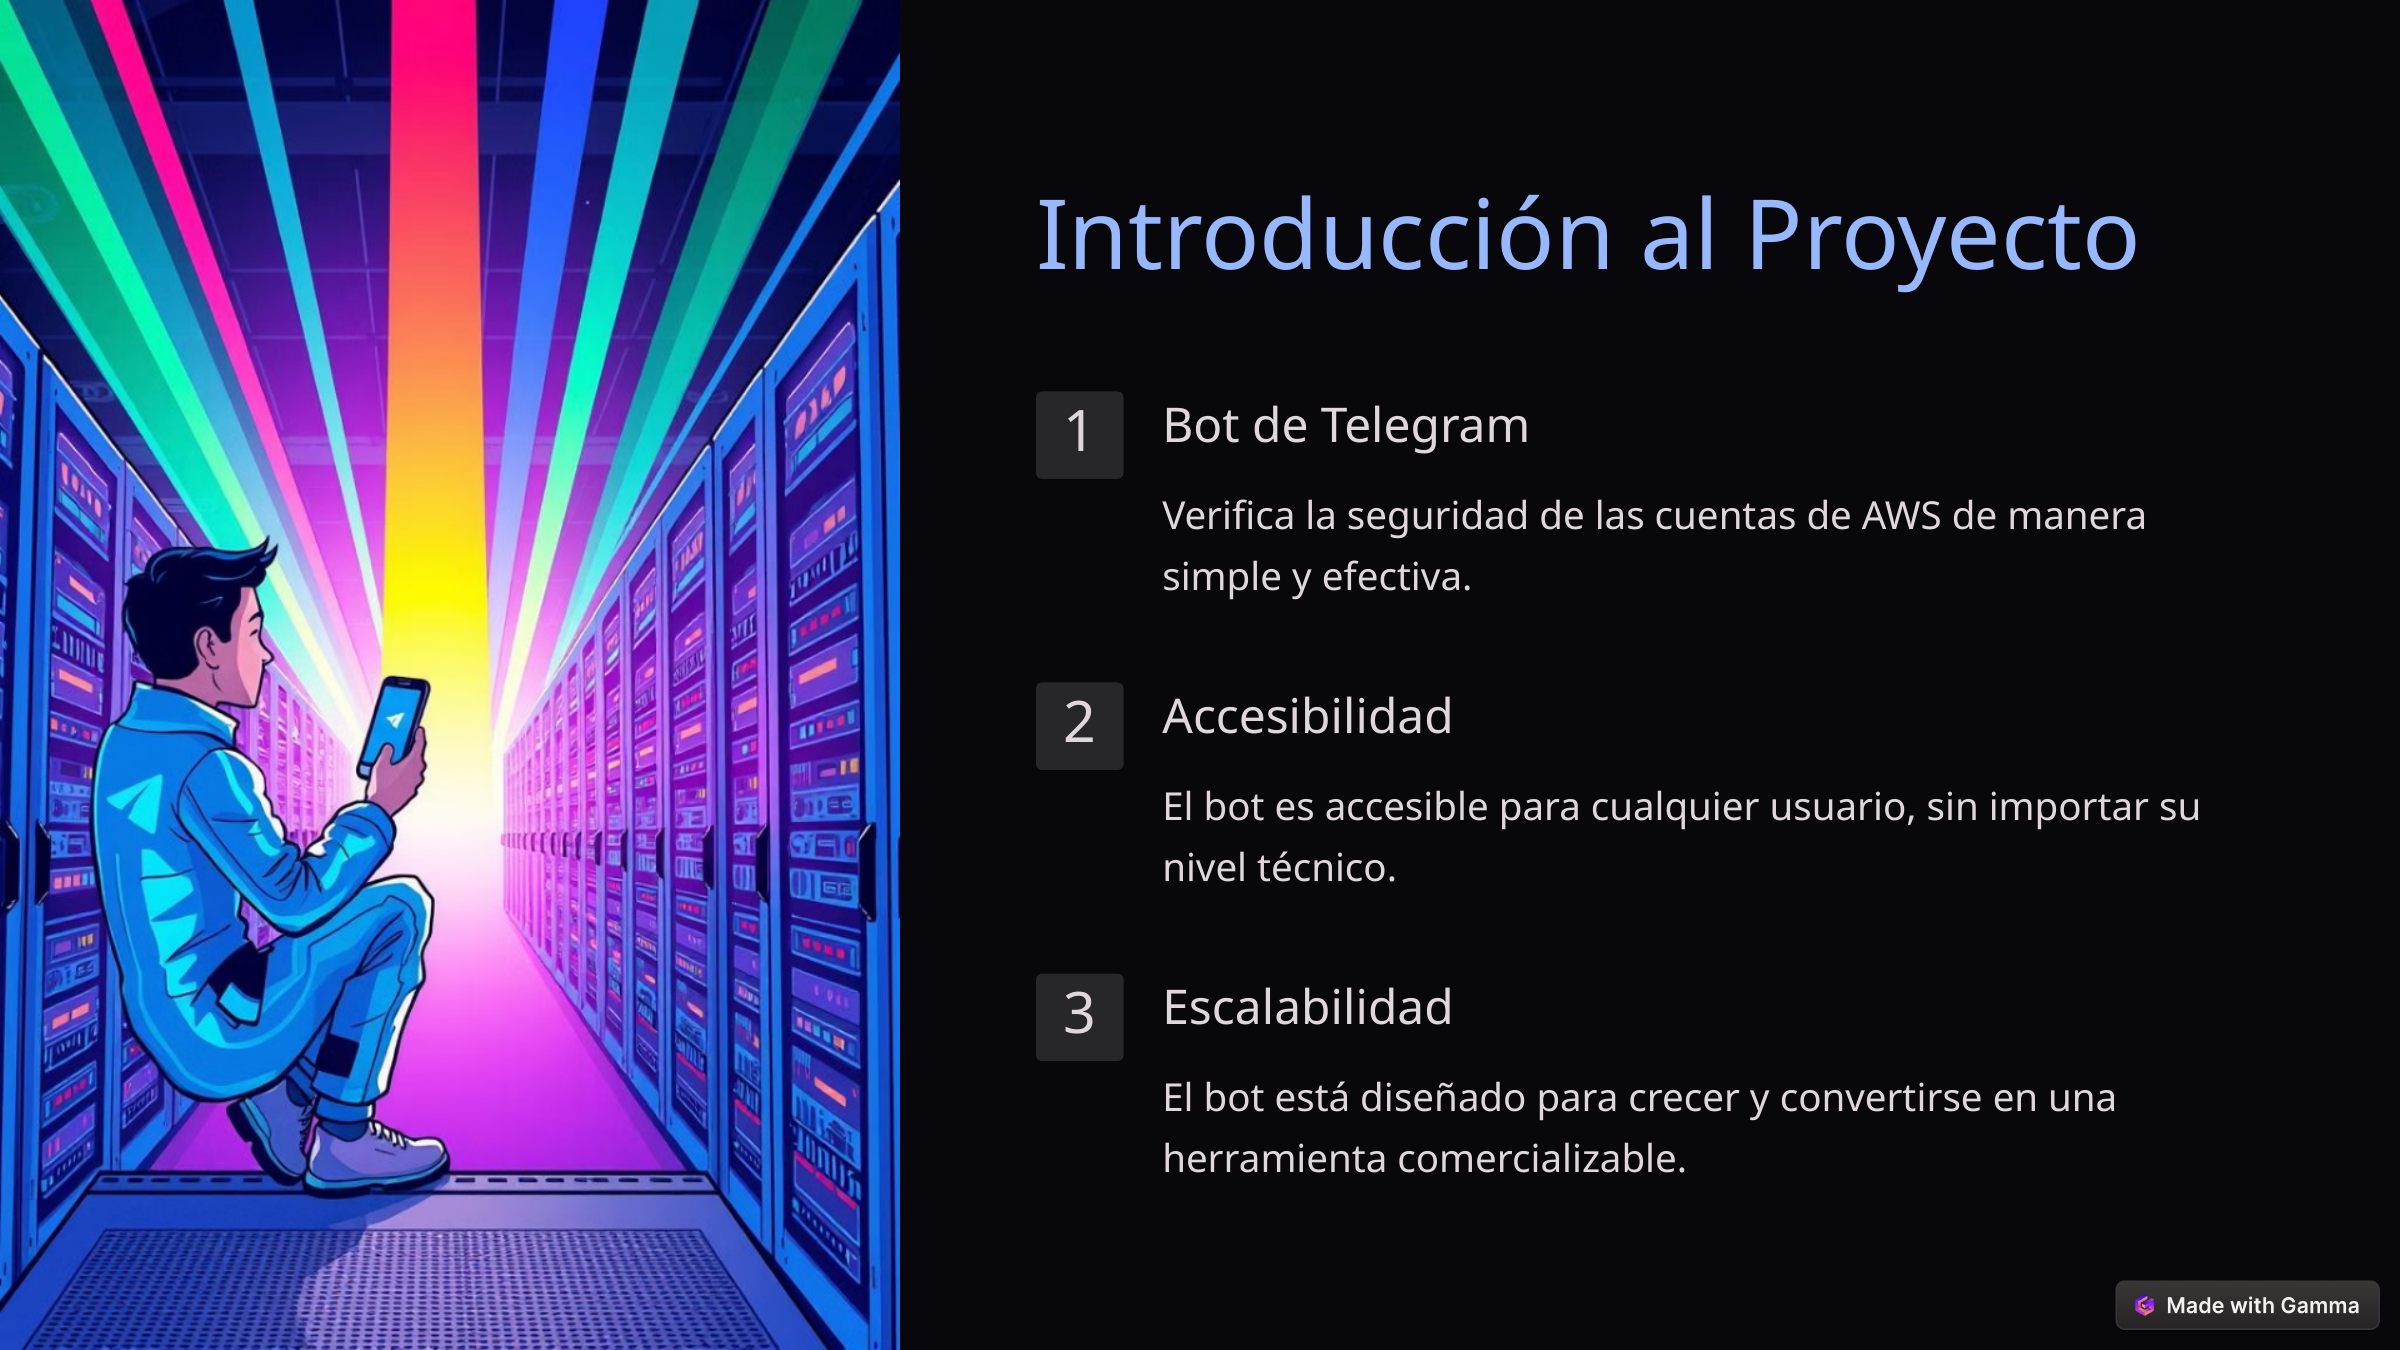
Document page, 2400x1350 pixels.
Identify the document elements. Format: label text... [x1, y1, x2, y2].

text_box Introducción al Proyecto [1036, 167, 2259, 290]
text_box Bot de Telegram [1162, 391, 1649, 453]
text_box Accesibilidad [1162, 682, 1649, 744]
text_box Escalabilidad [1162, 973, 1649, 1035]
text_box 3 [1061, 988, 1098, 1047]
text_box 2 [1061, 697, 1098, 756]
text_box Verifica la seguridad de las cuentas de AWS de manera simple y efectiva. [1162, 475, 2264, 600]
text_box 1 [1067, 405, 1093, 465]
text_box [1036, 682, 1124, 770]
text_box [1036, 391, 1124, 479]
text_box El bot está diseñado para crecer y convertirse en una herramienta comercializable. [1162, 1057, 2264, 1183]
picture [2106, 1271, 2389, 1339]
text_box [1036, 973, 1124, 1062]
picture [0, 0, 900, 1350]
text_box El bot es accesible para cualquier usuario, sin importar su nivel técnico. [1162, 766, 2264, 891]
